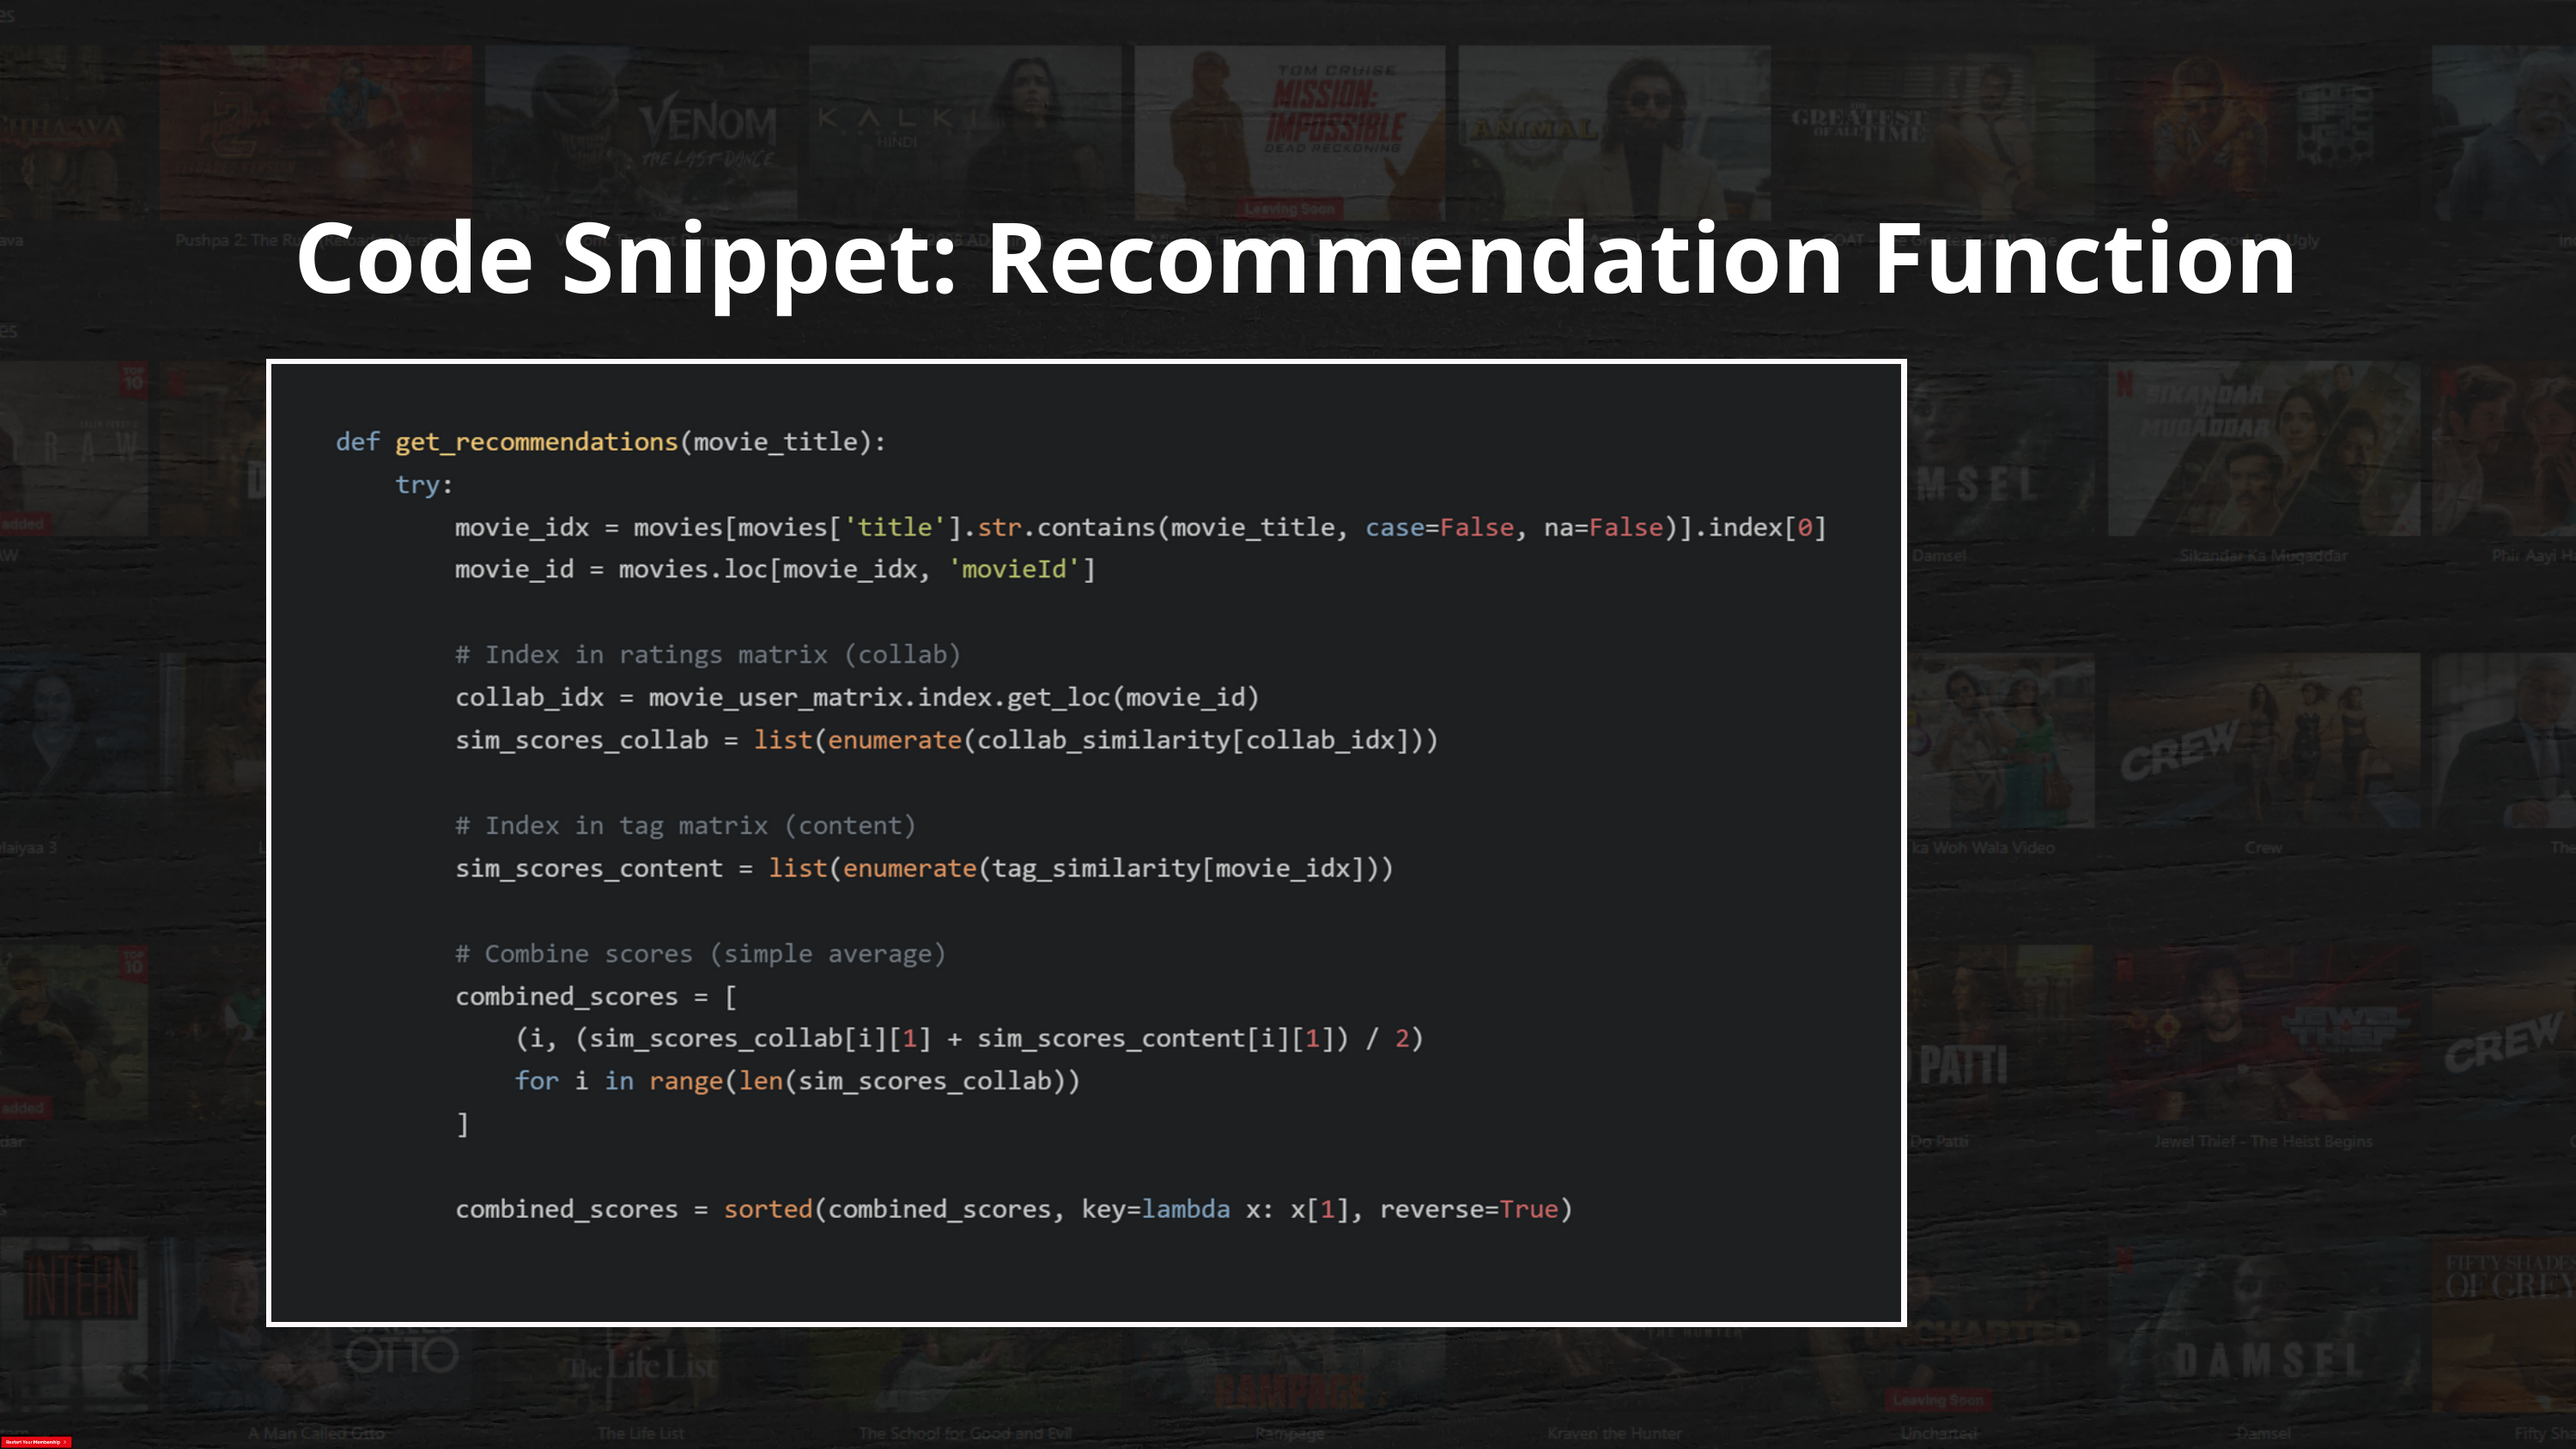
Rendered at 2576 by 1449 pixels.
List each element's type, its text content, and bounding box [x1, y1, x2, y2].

text_box [0, 0, 2576, 1449]
text_box [269, 361, 1905, 1325]
text_box Code Snippet: Recommendation Function [269, 175, 2384, 312]
text_box [0, 1434, 73, 1449]
